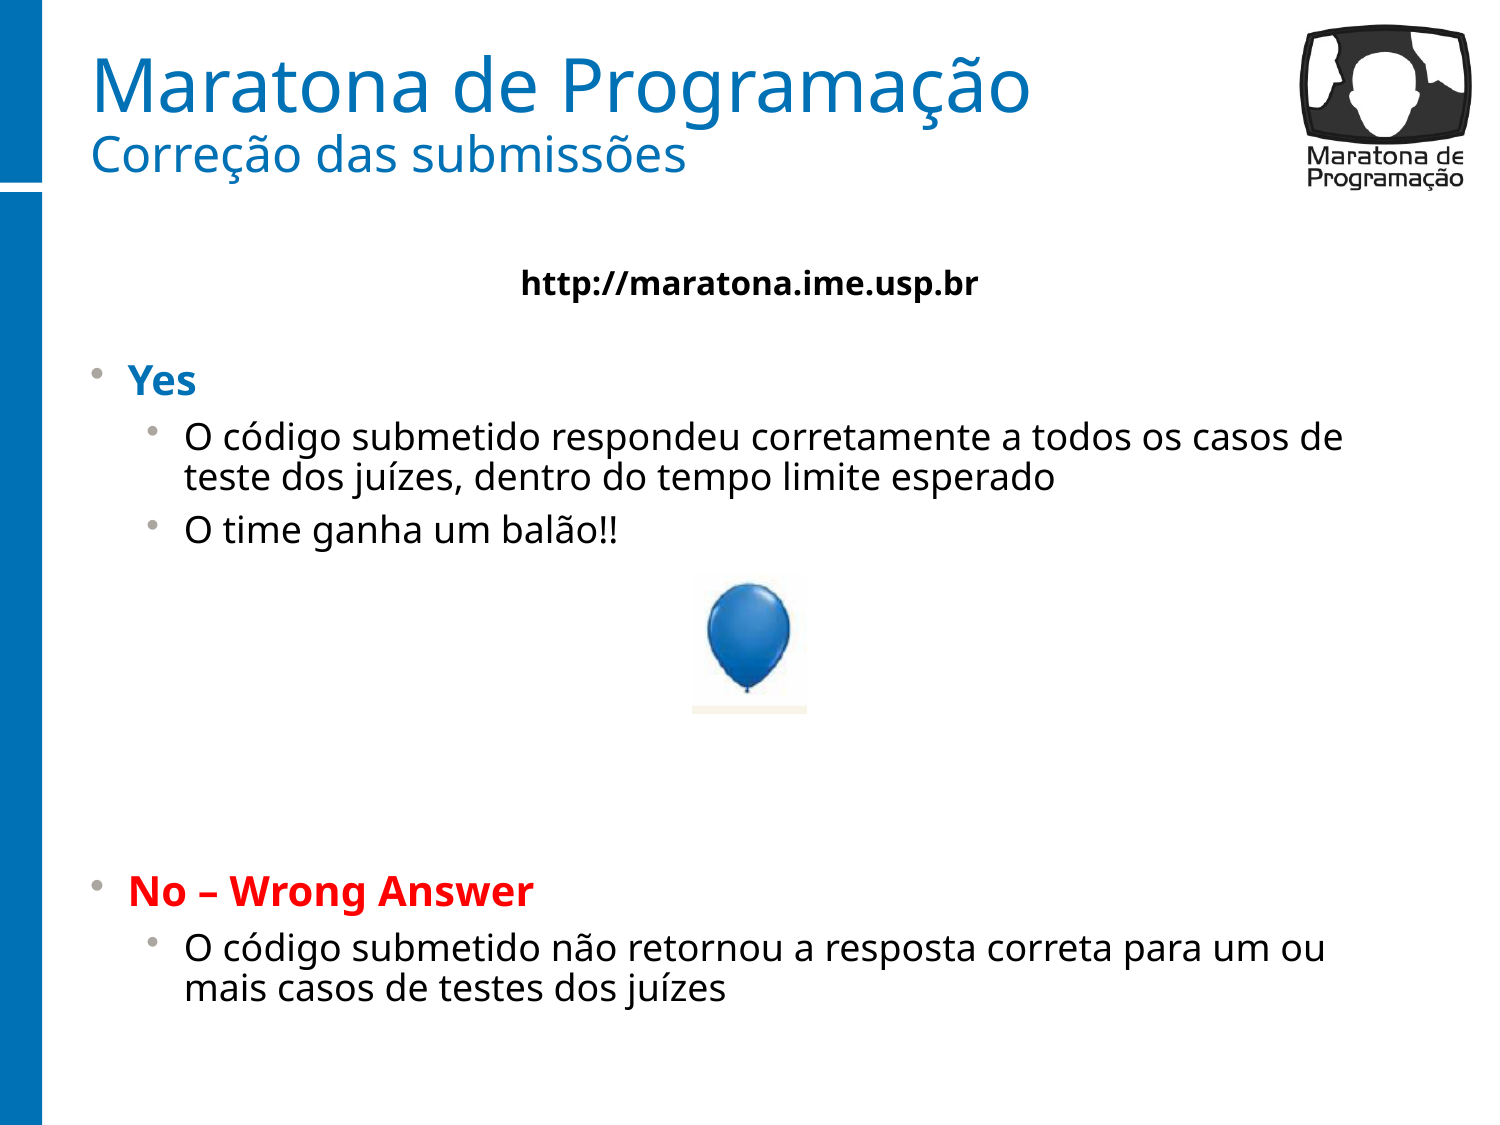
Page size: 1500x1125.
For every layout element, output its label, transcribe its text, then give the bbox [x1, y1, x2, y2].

title Maratona de Programação Correção das submissões [74, 44, 1293, 191]
list Yes O código submetido respondeu corretamente a todos os casos de teste dos juízes, dentro do tempo limite esperado O time ganha um balão!! No – Wrong Answer O código submetido não retornou a resposta correta para um ou mais casos de testes dos juízes [74, 351, 1426, 1006]
picture [1298, 24, 1472, 191]
text_box http://maratona.ime.usp.br [505, 262, 995, 310]
picture [692, 574, 808, 715]
